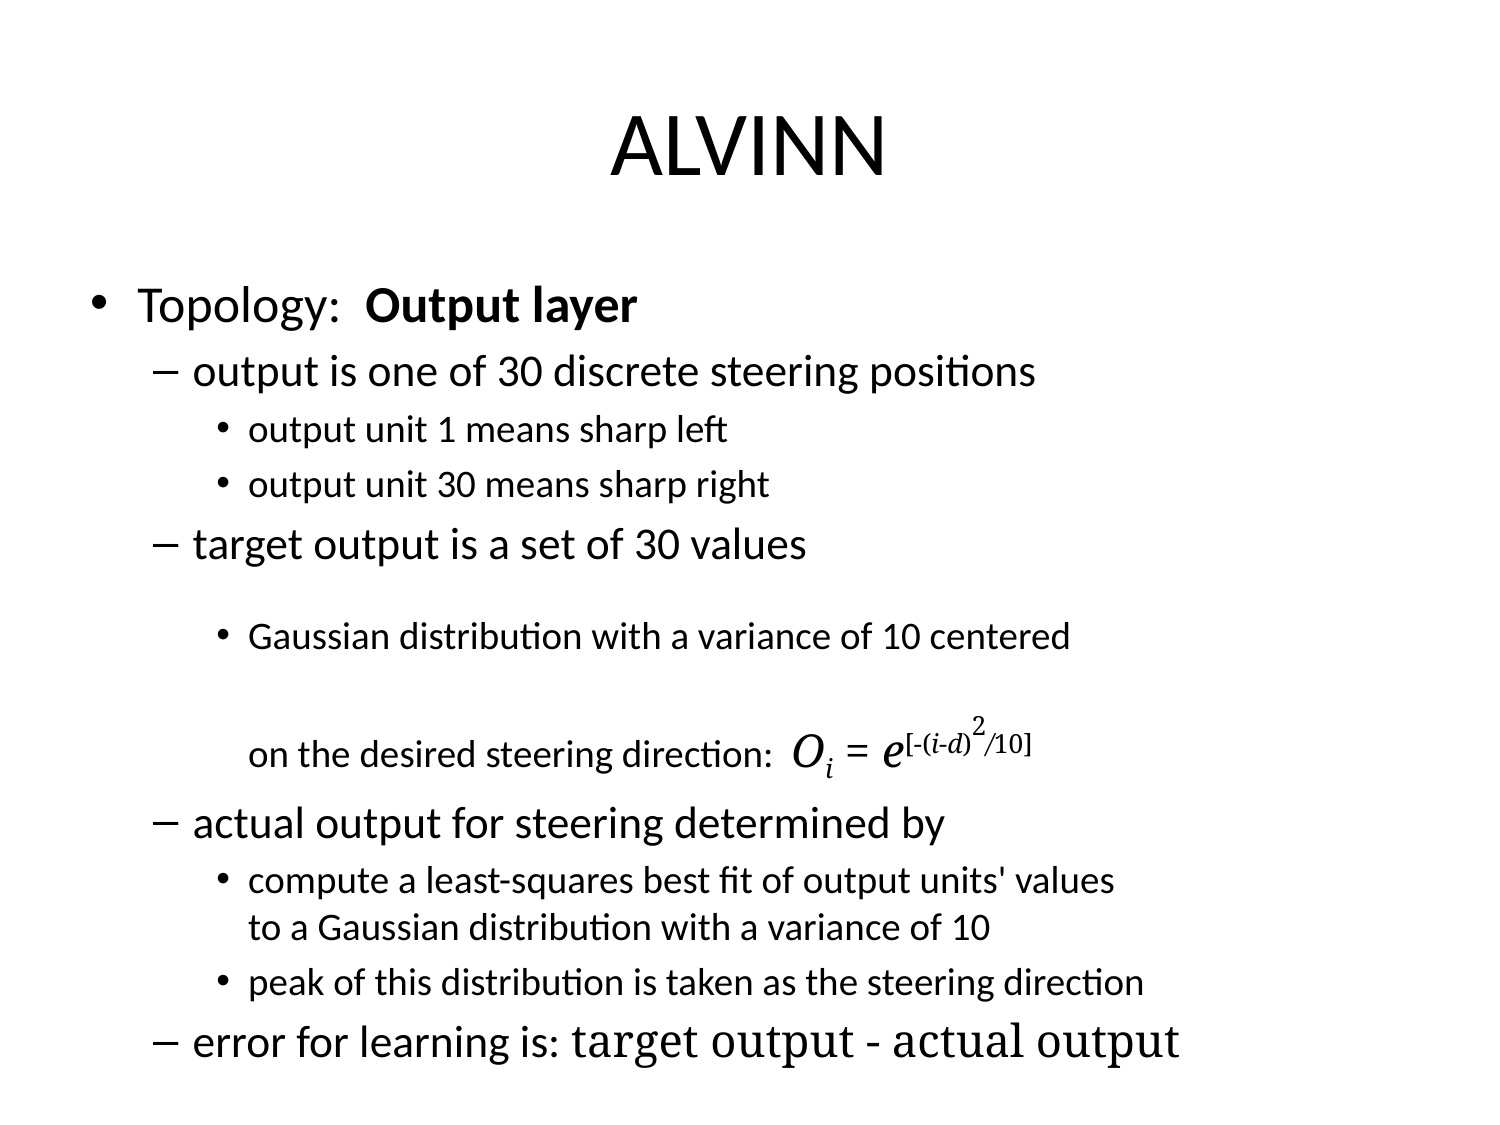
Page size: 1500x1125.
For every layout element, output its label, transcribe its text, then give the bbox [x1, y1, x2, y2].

list Topology: Output layer output is one of 30 discrete steering positions output unit 1 means sharp left output unit 30 means sharp right target output is a set of 30 values Gaussian distribution with a variance of 10 centered on the desired steering direction: Oi = e[-(i-d)2/10] actual output for steering determined by compute a least-squares best fit of output units' values to a Gaussian distribution with a variance of 10 peak of this distribution is taken as the steering direction error for learning is: target output - actual output [75, 262, 1425, 1075]
title ALVINN [75, 45, 1425, 233]
